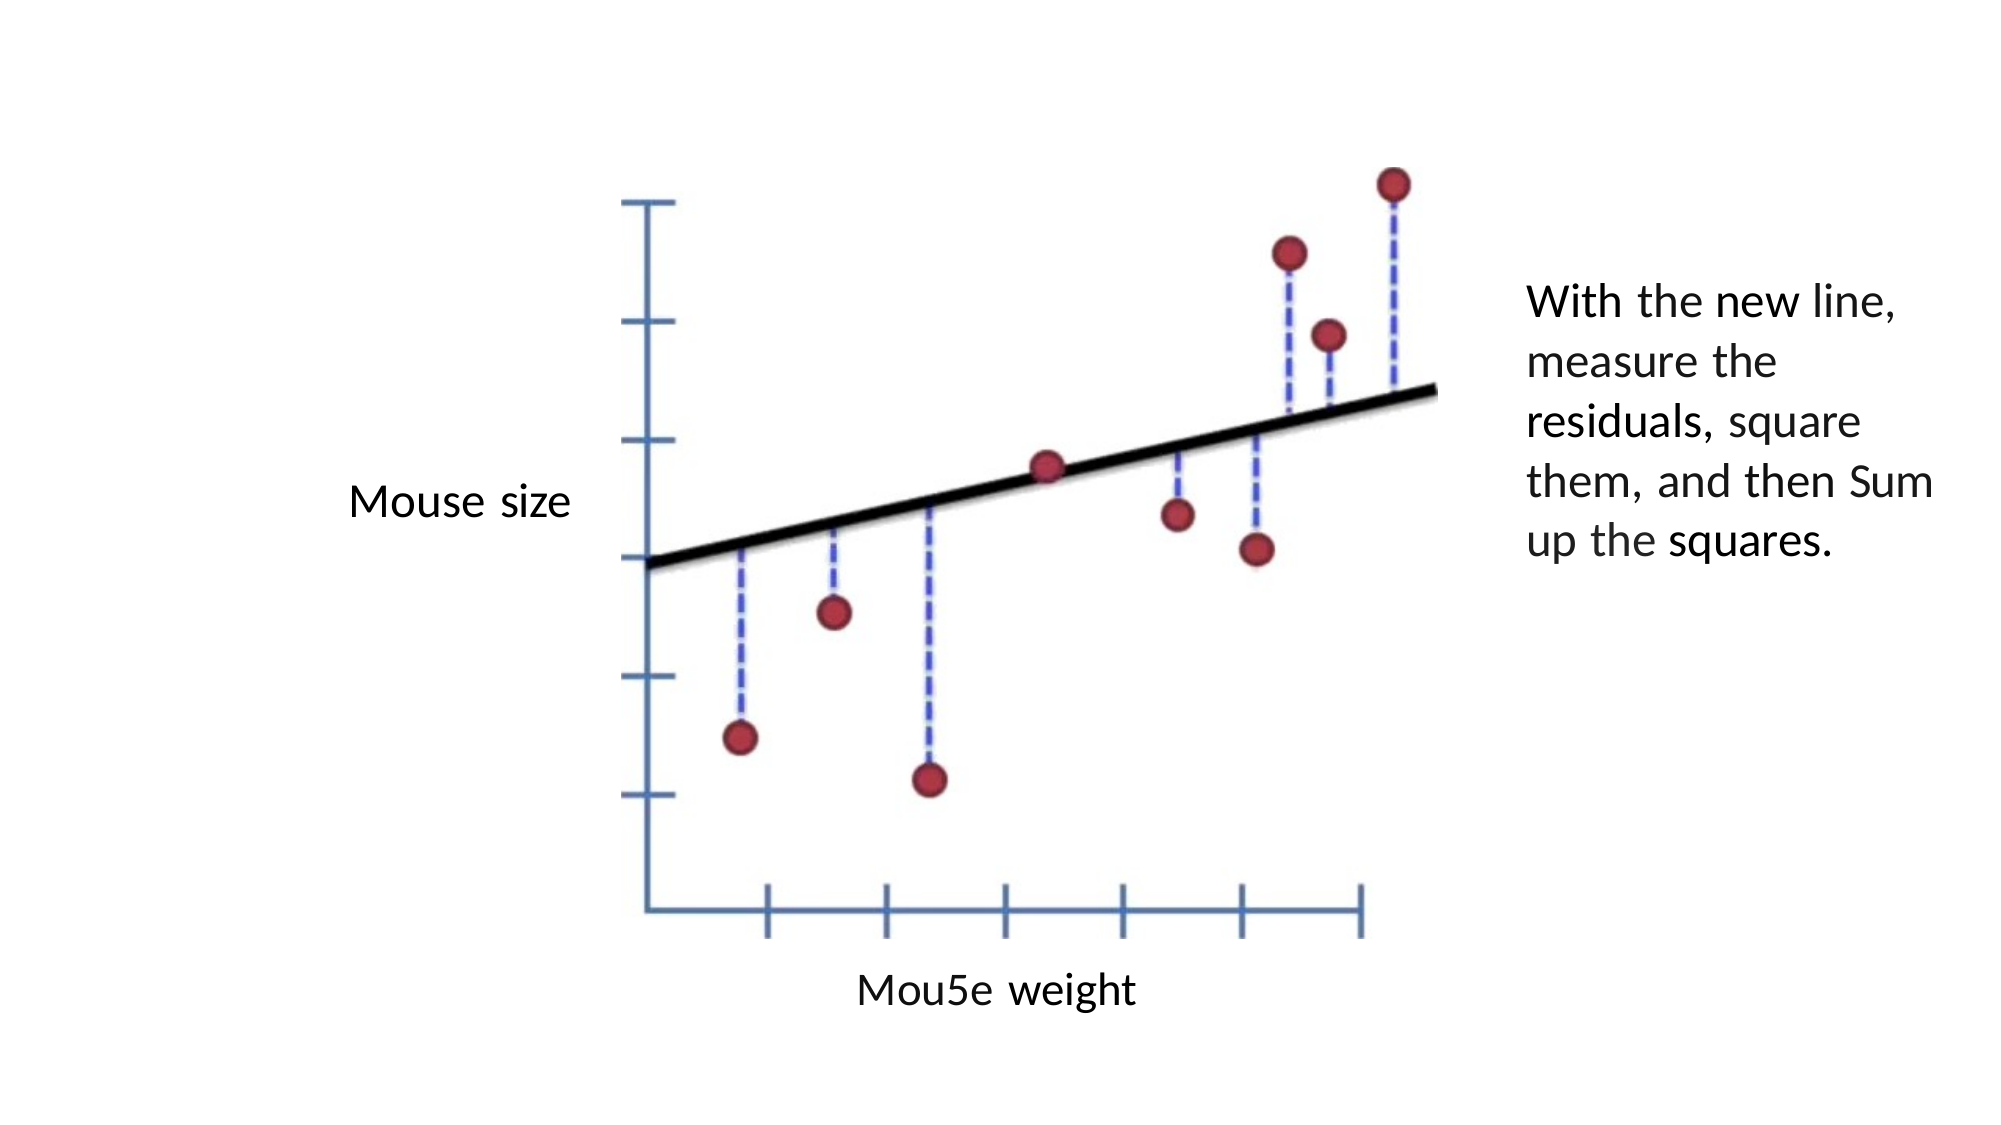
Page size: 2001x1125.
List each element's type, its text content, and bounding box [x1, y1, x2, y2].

picture [621, 166, 1438, 940]
text_box Mouse size [346, 467, 577, 528]
title With the new line, measure the residuals, square them, and then Sum up the squares. [1523, 267, 1938, 567]
text_box Mou5e weight [854, 967, 1145, 1015]
